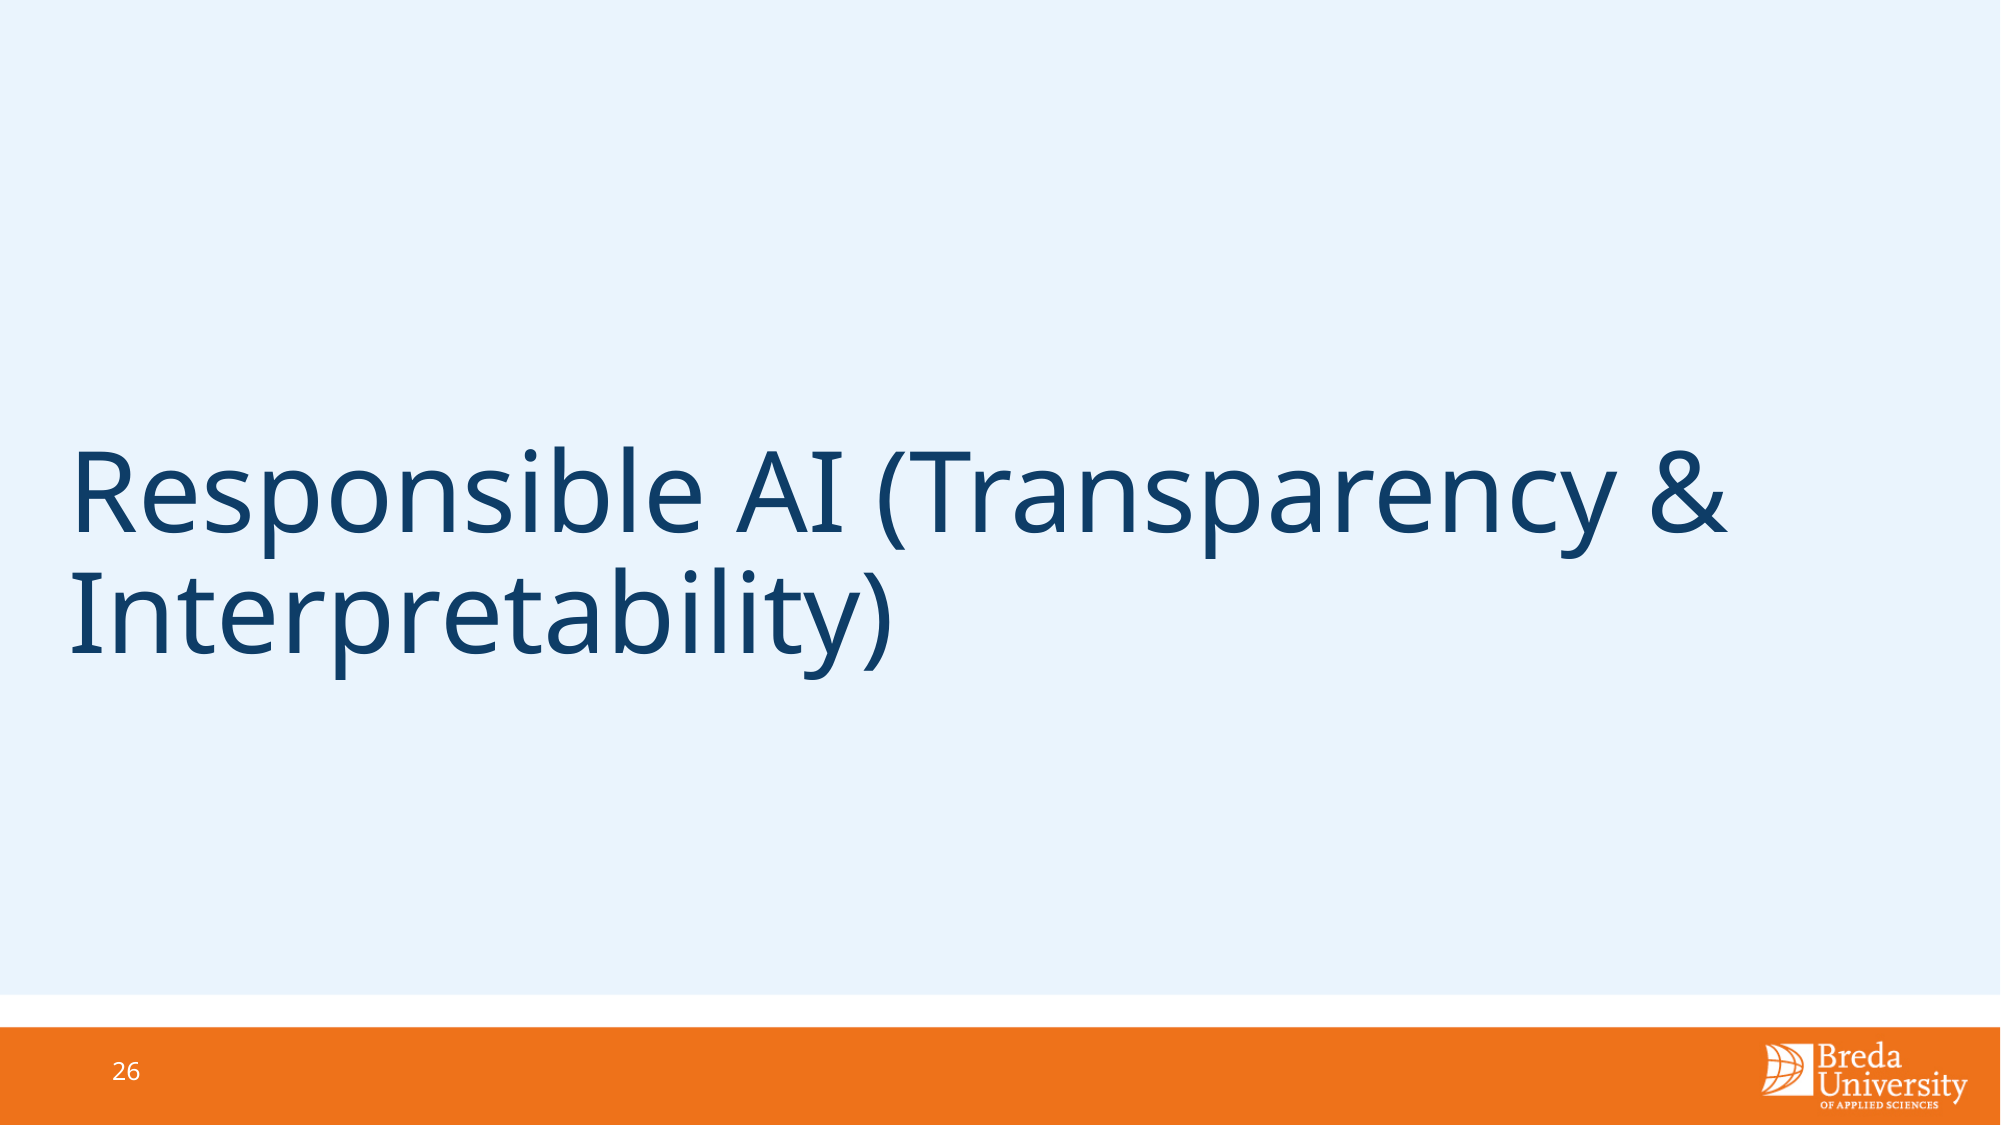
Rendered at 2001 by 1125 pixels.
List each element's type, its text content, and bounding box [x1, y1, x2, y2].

title Responsible AI (Transparency & Interpretability) [53, 427, 1946, 698]
slide_number 26 [97, 1042, 198, 1103]
picture [0, 0, 2001, 1125]
